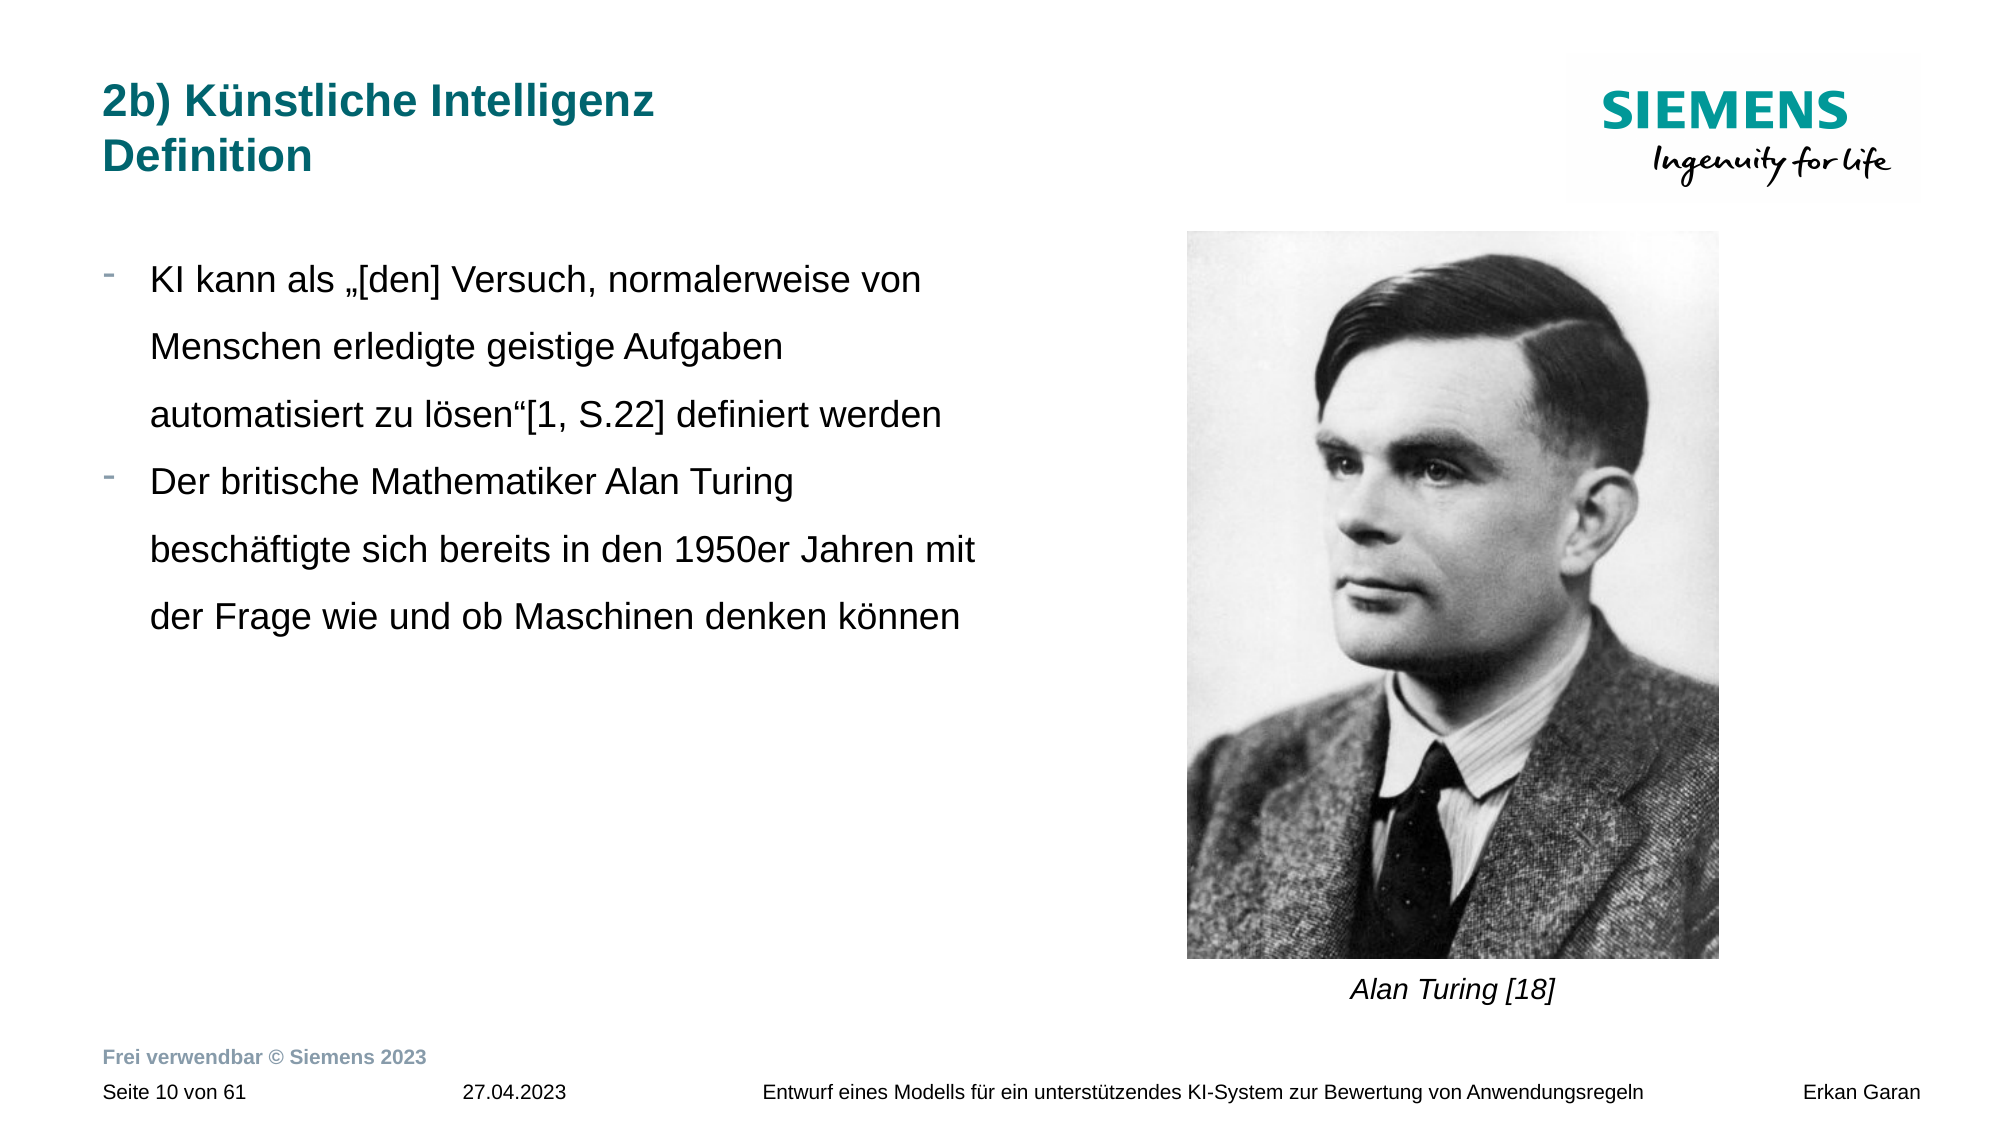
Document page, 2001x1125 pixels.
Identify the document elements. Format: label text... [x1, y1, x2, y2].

title 2b) Künstliche Intelligenz Definition [0, 0, 2000, 233]
list KI kann als „[den] Versuch, normalerweise von Menschen erledigte geistige Aufgaben automatisiert zu lösen“[1, S.22] definiert werden Der britische Mathematiker Alan Turing beschäftigte sich bereits in den 1950er Jahren mit der Frage wie und ob Maschinen denken können [102, 233, 1001, 1012]
text_box Alan Turing [18] [1187, 965, 1718, 1014]
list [1187, 231, 1719, 959]
